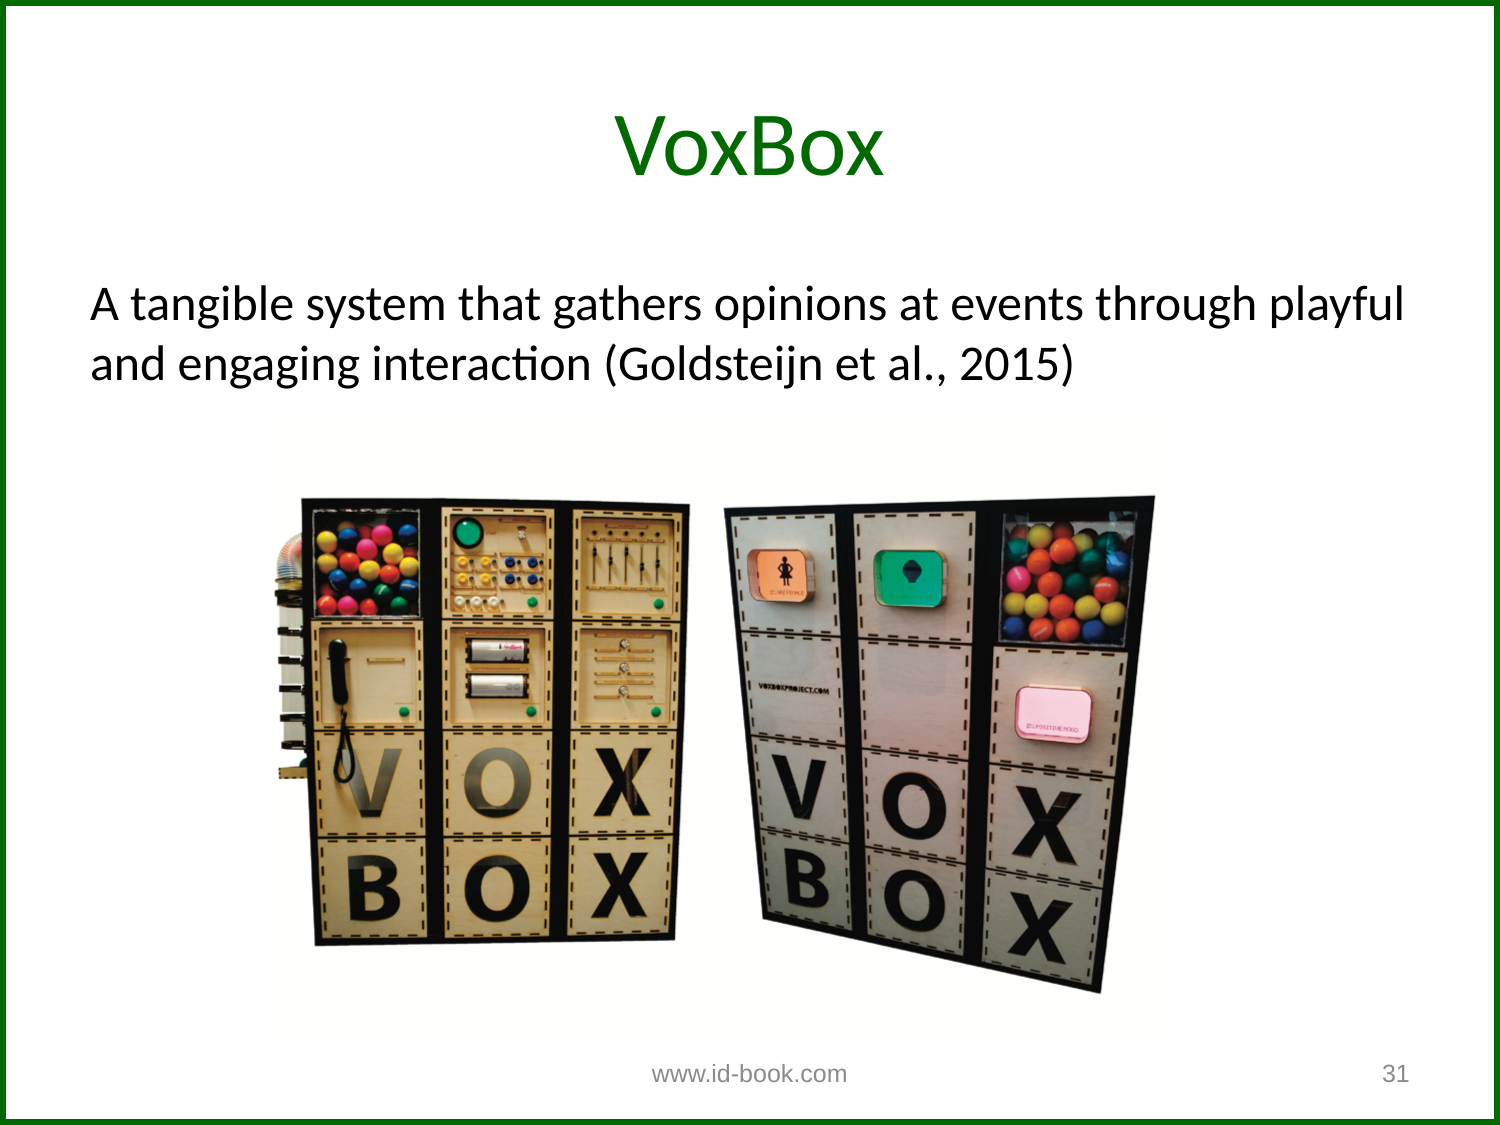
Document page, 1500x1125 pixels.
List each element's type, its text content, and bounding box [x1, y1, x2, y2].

picture [265, 409, 1173, 1036]
footer www.id-book.com [512, 1044, 988, 1103]
title VoxBox [75, 45, 1425, 233]
list A tangible system that gathers opinions at events through playful and engaging interaction (Goldsteijn et al., 2015) [75, 262, 1425, 1005]
slide_number 31 [1074, 1042, 1425, 1103]
